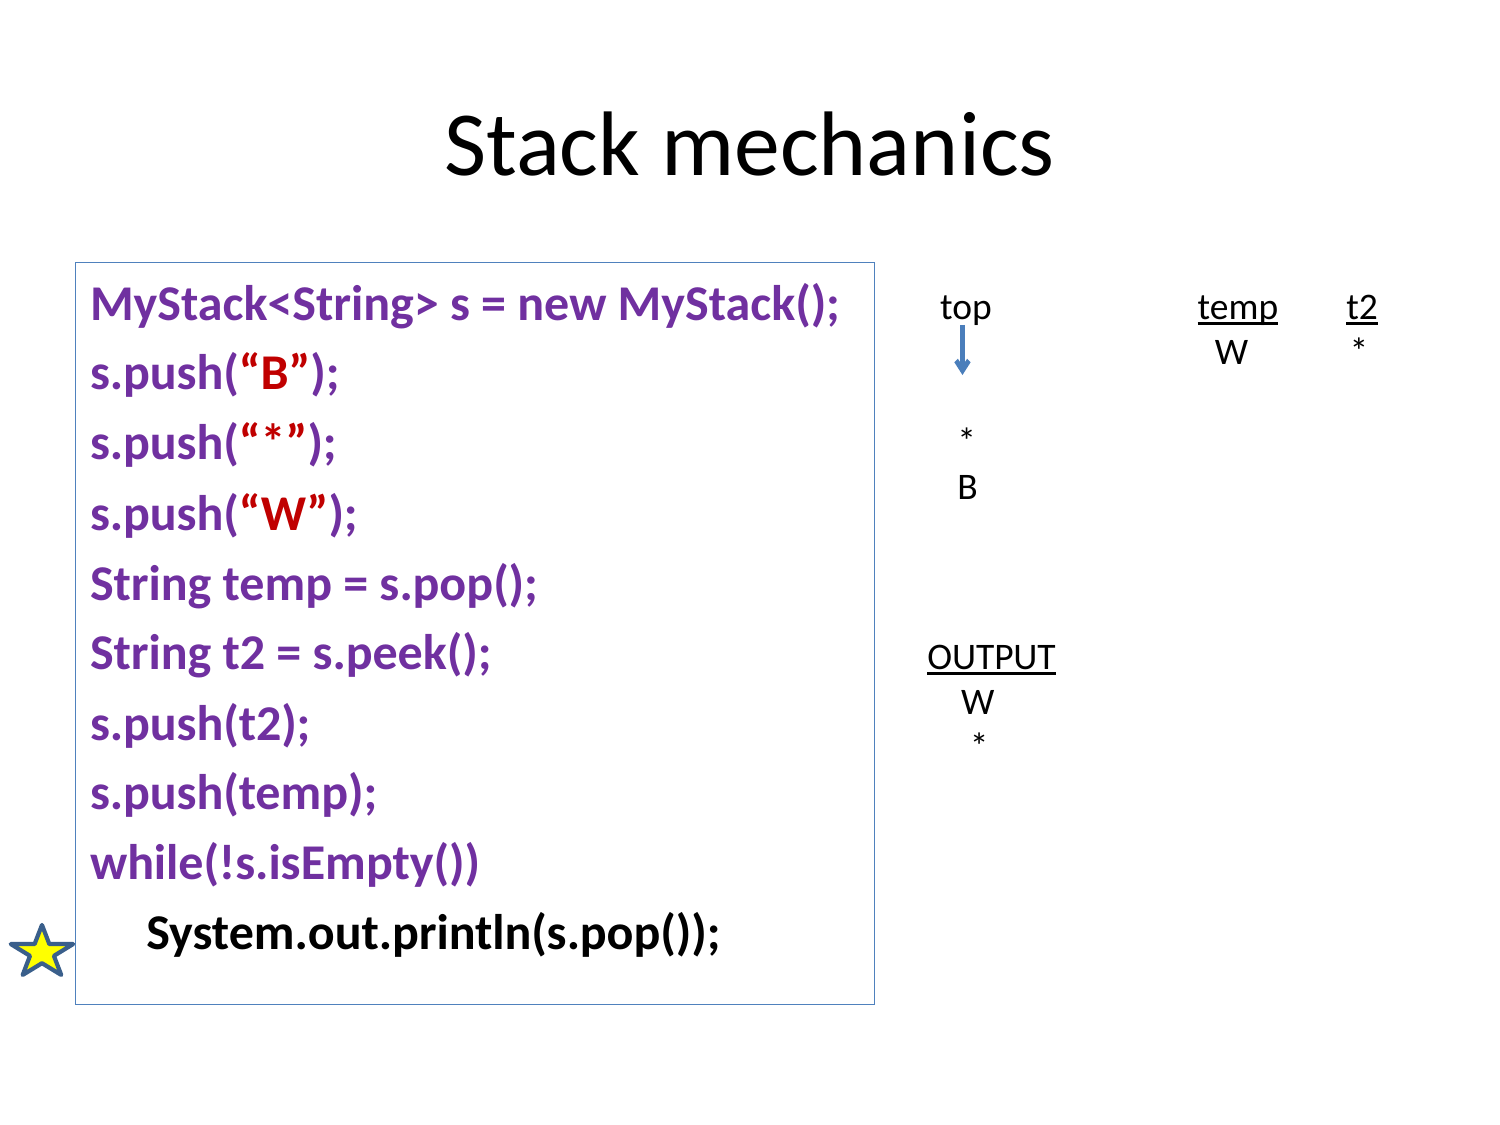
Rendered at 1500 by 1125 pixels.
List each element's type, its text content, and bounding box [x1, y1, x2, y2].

text_box [8, 922, 76, 977]
text_box top temp t2 W * * B [882, 274, 1500, 605]
title Stack mechanics [75, 45, 1425, 233]
text_box OUTPUT W * [912, 624, 1438, 775]
list MyStack<String> s = new MyStack(); s.push(“B”); s.push(“*”); s.push(“W”); String temp = s.pop(); String t2 = s.peek(); s.push(t2); s.push(temp); while(!s.isEmpty()) System.out.println(s.pop()); [75, 262, 875, 1005]
